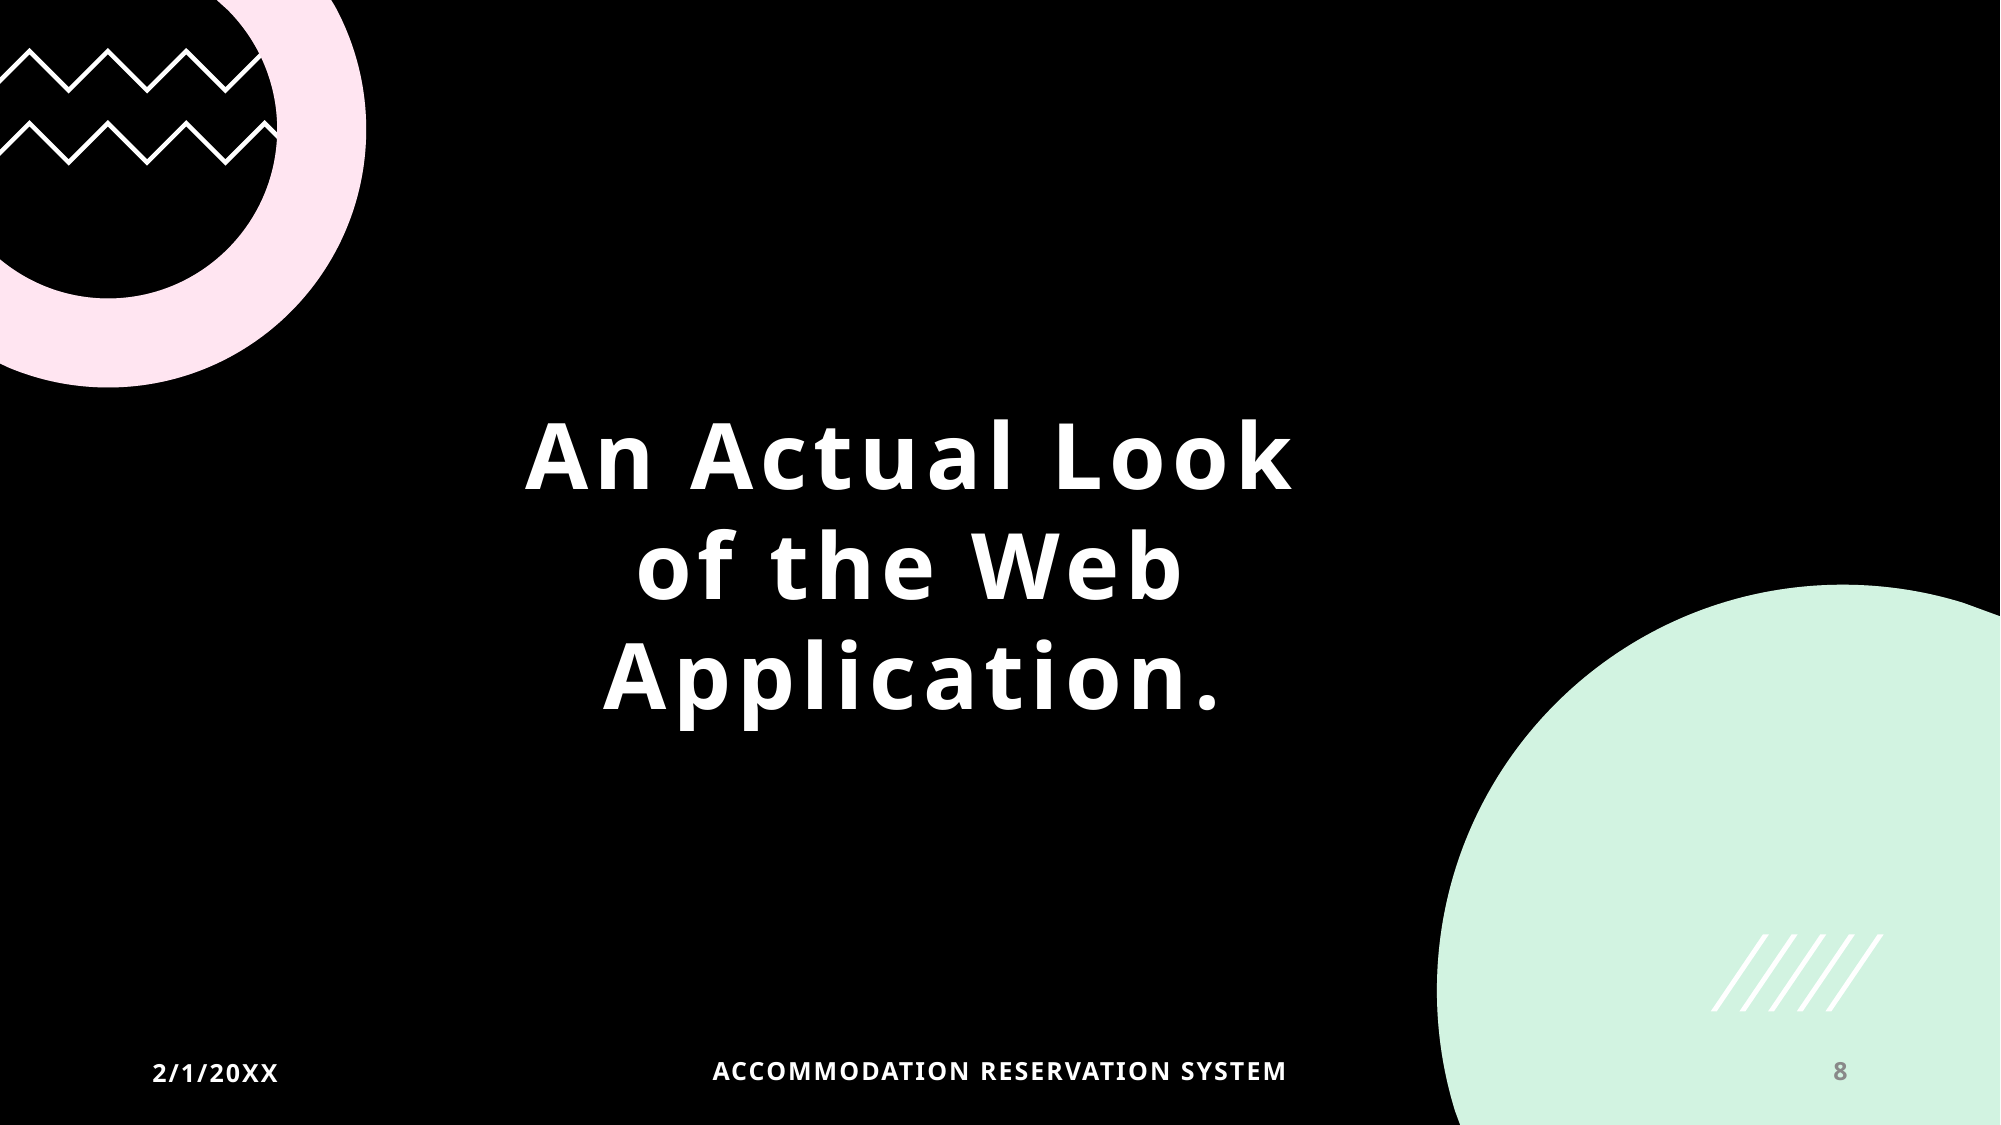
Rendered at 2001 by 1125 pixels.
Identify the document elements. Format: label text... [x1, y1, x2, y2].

title An Actual Look of the Web Application. [488, 245, 1338, 880]
footer Accommodation Reservation System [662, 1042, 1338, 1103]
slide_number 8 [1412, 1042, 1863, 1103]
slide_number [137, 1042, 588, 1103]
